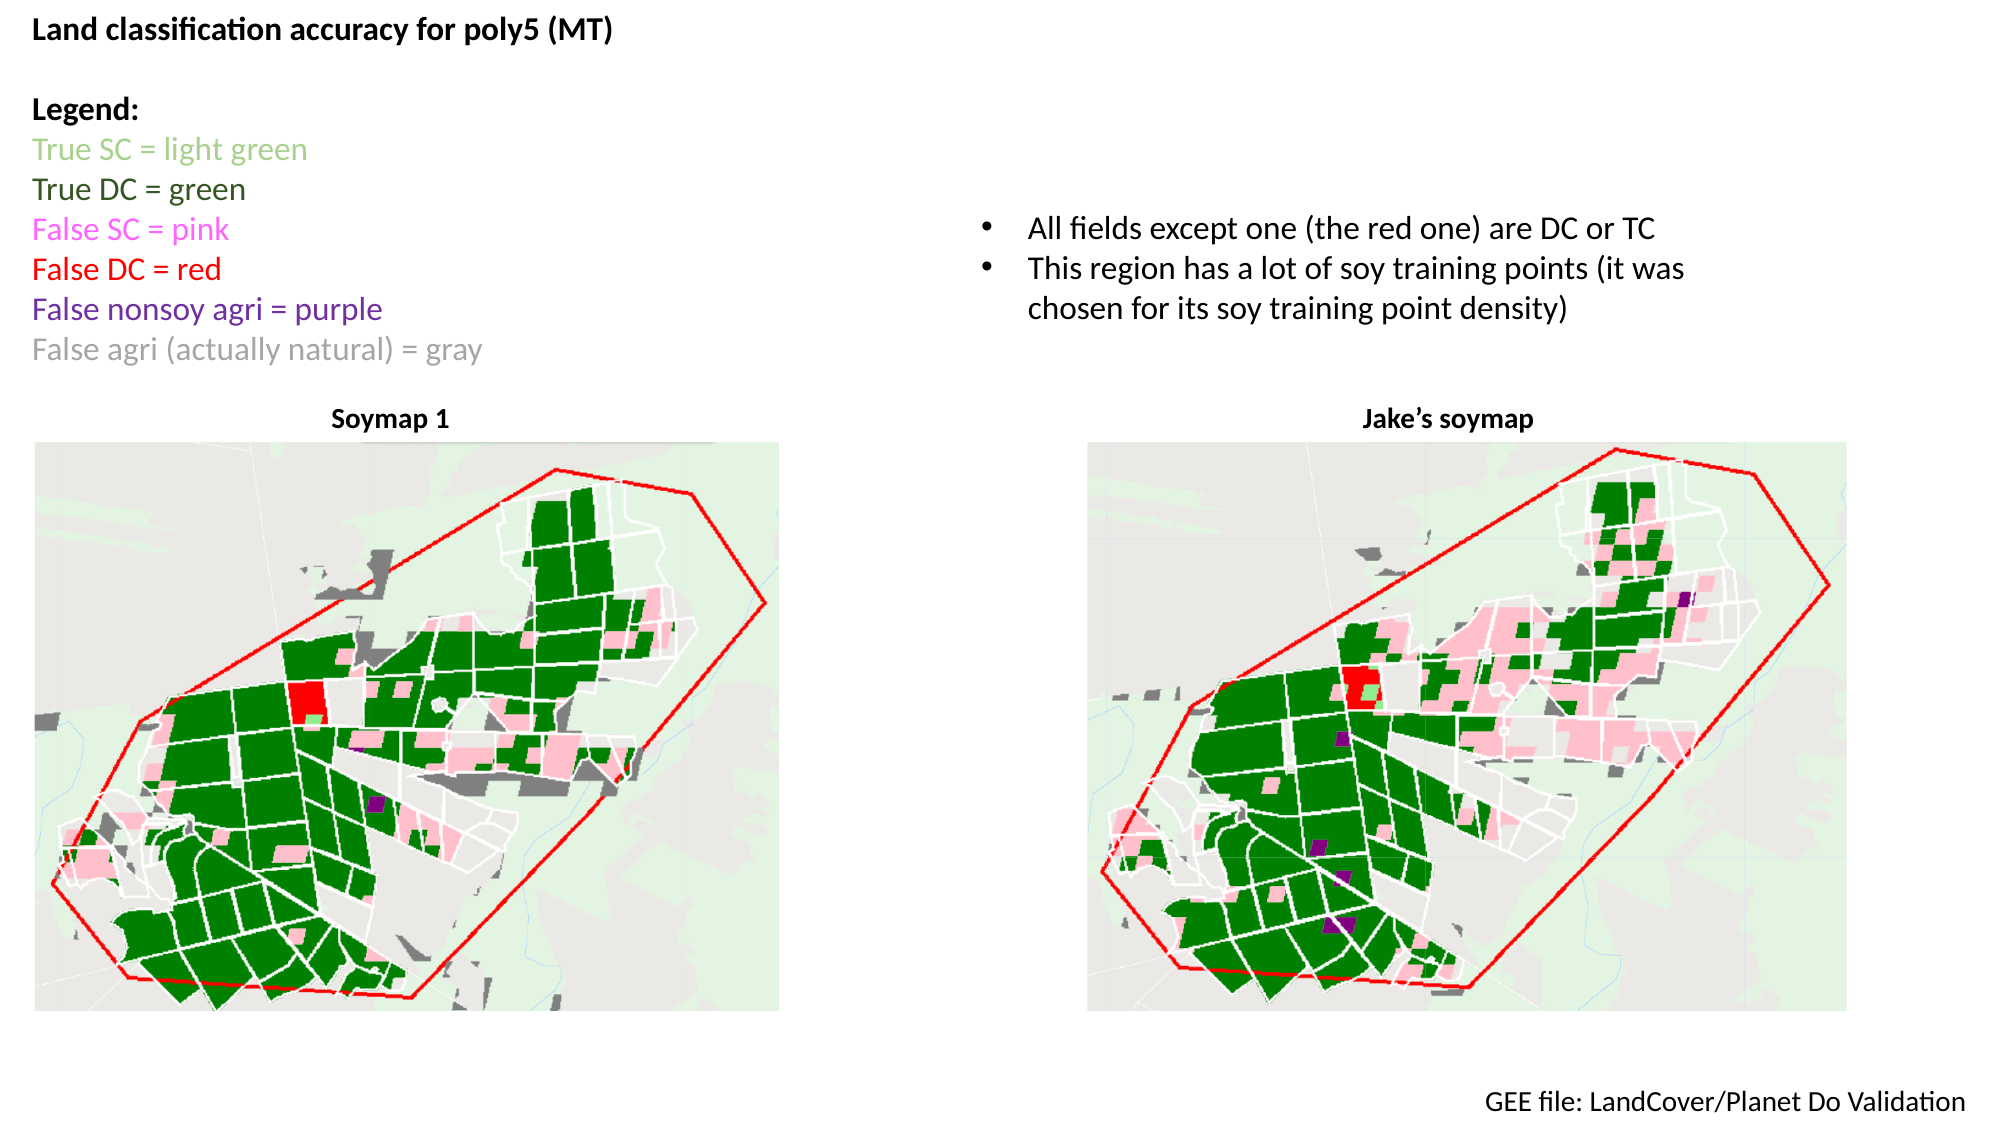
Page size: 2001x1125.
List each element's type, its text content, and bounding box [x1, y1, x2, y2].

text_box All fields except one (the red one) are DC or TC This region has a lot of soy training points (it was chosen for its soy training point density) [966, 199, 1716, 334]
text_box Jake’s soymap [1348, 392, 1594, 442]
picture [1087, 442, 1847, 1011]
text_box GEE file: LandCover/Planet Do Validation [1470, 1074, 2000, 1125]
text_box Land classification accuracy for poly5 (MT) Legend: True SC = light green True DC = green False SC = pink False DC = red False nonsoy agri = purple False agri (actually natural) = gray [17, 0, 685, 374]
text_box Soymap 1 [316, 392, 473, 442]
picture [34, 442, 780, 1011]
